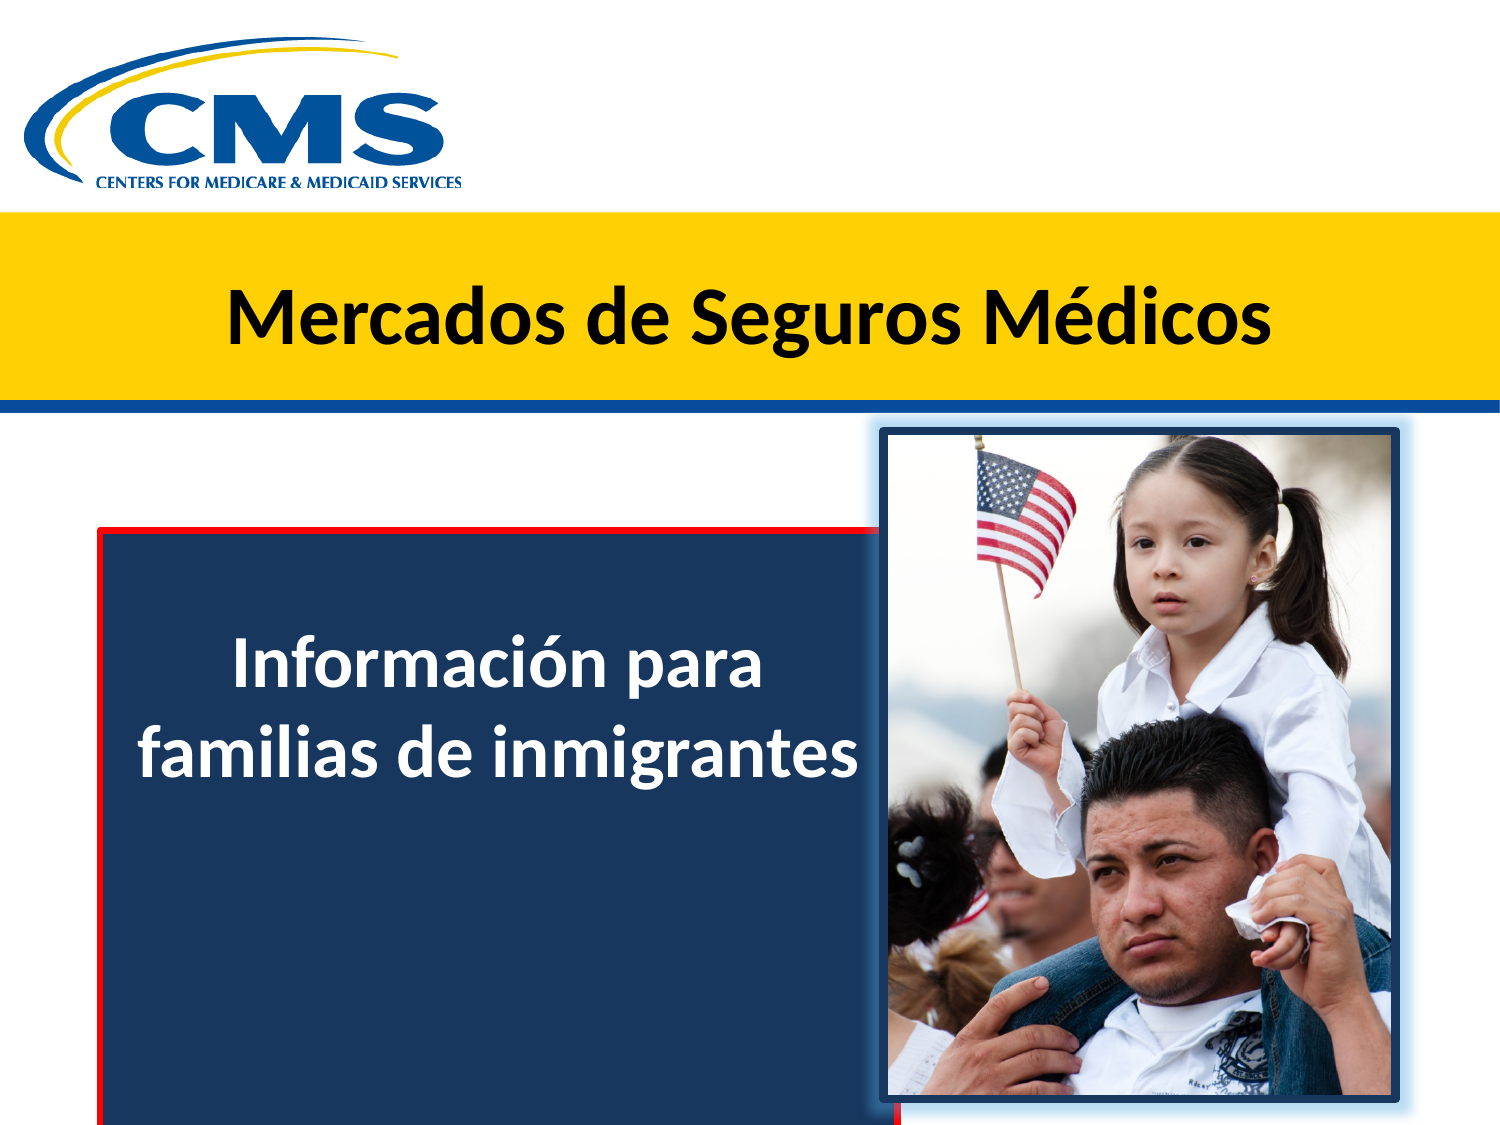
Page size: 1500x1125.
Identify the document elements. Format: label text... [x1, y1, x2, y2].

list Información para familias de inmigrantes [99, 530, 898, 1125]
title Mercados de Seguros Médicos [0, 212, 1500, 400]
picture [24, 37, 461, 188]
picture [887, 434, 1392, 1095]
